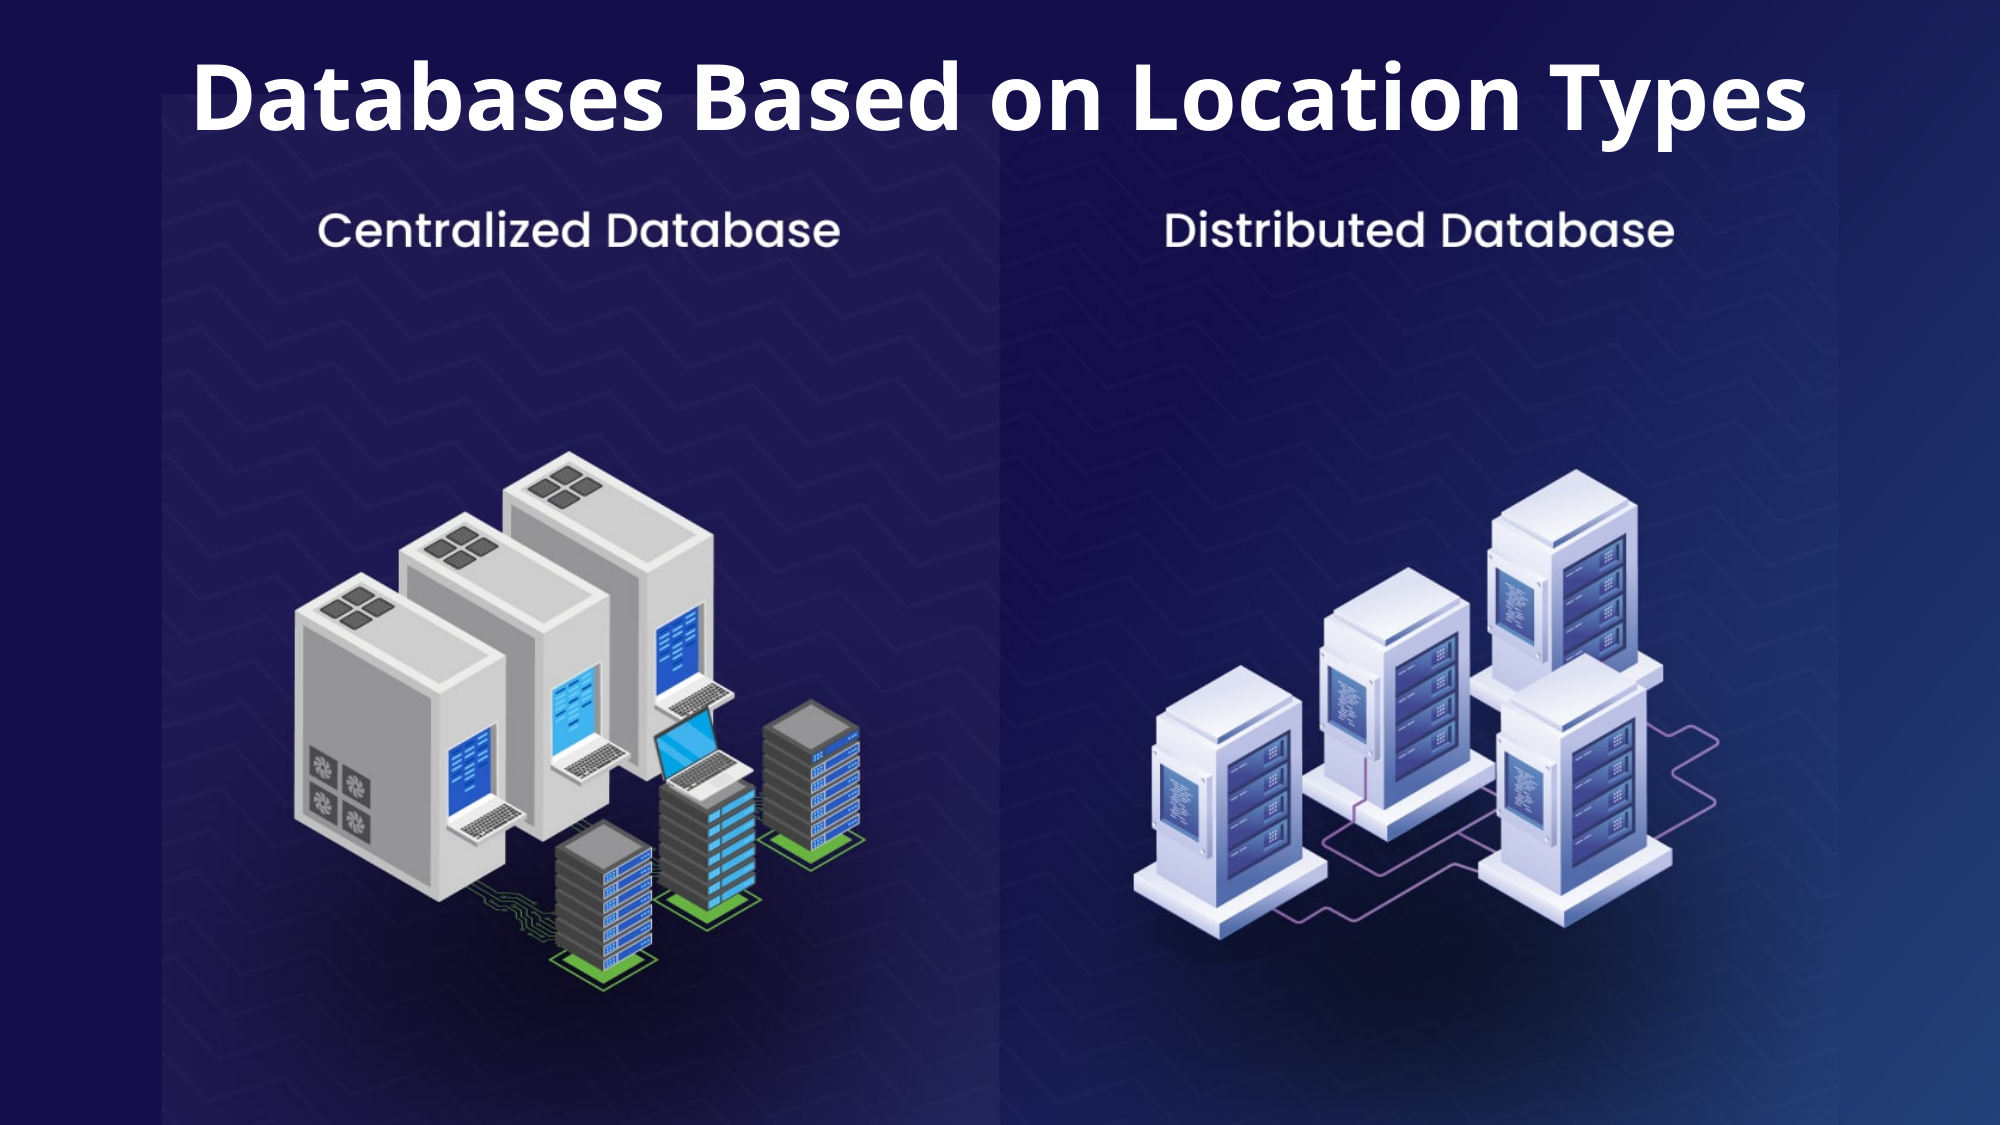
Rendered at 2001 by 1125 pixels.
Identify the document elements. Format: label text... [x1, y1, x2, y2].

picture [161, 94, 1839, 1125]
text_box Databases Based on Location Types [174, 31, 1826, 94]
